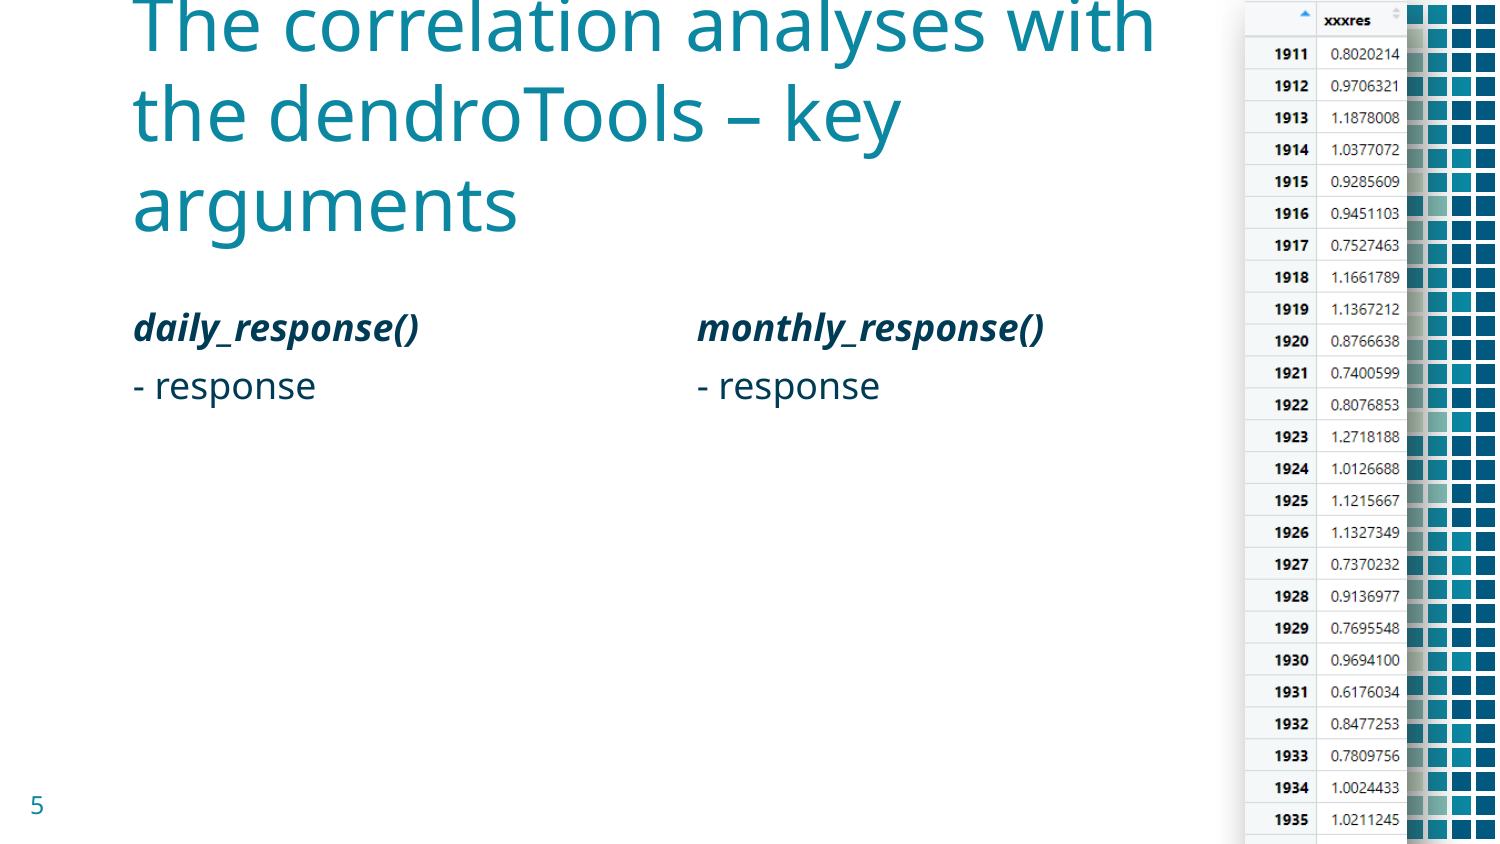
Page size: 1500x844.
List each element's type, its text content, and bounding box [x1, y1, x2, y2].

list daily_response() - response [117, 289, 650, 796]
list monthly_response() - response [681, 289, 1214, 796]
title The correlation analyses with the dendroTools – key arguments [117, 48, 1227, 262]
picture [1245, 0, 1407, 844]
slide_number 5 [15, 774, 105, 839]
table_cell 79 [1236, 48, 1240, 262]
